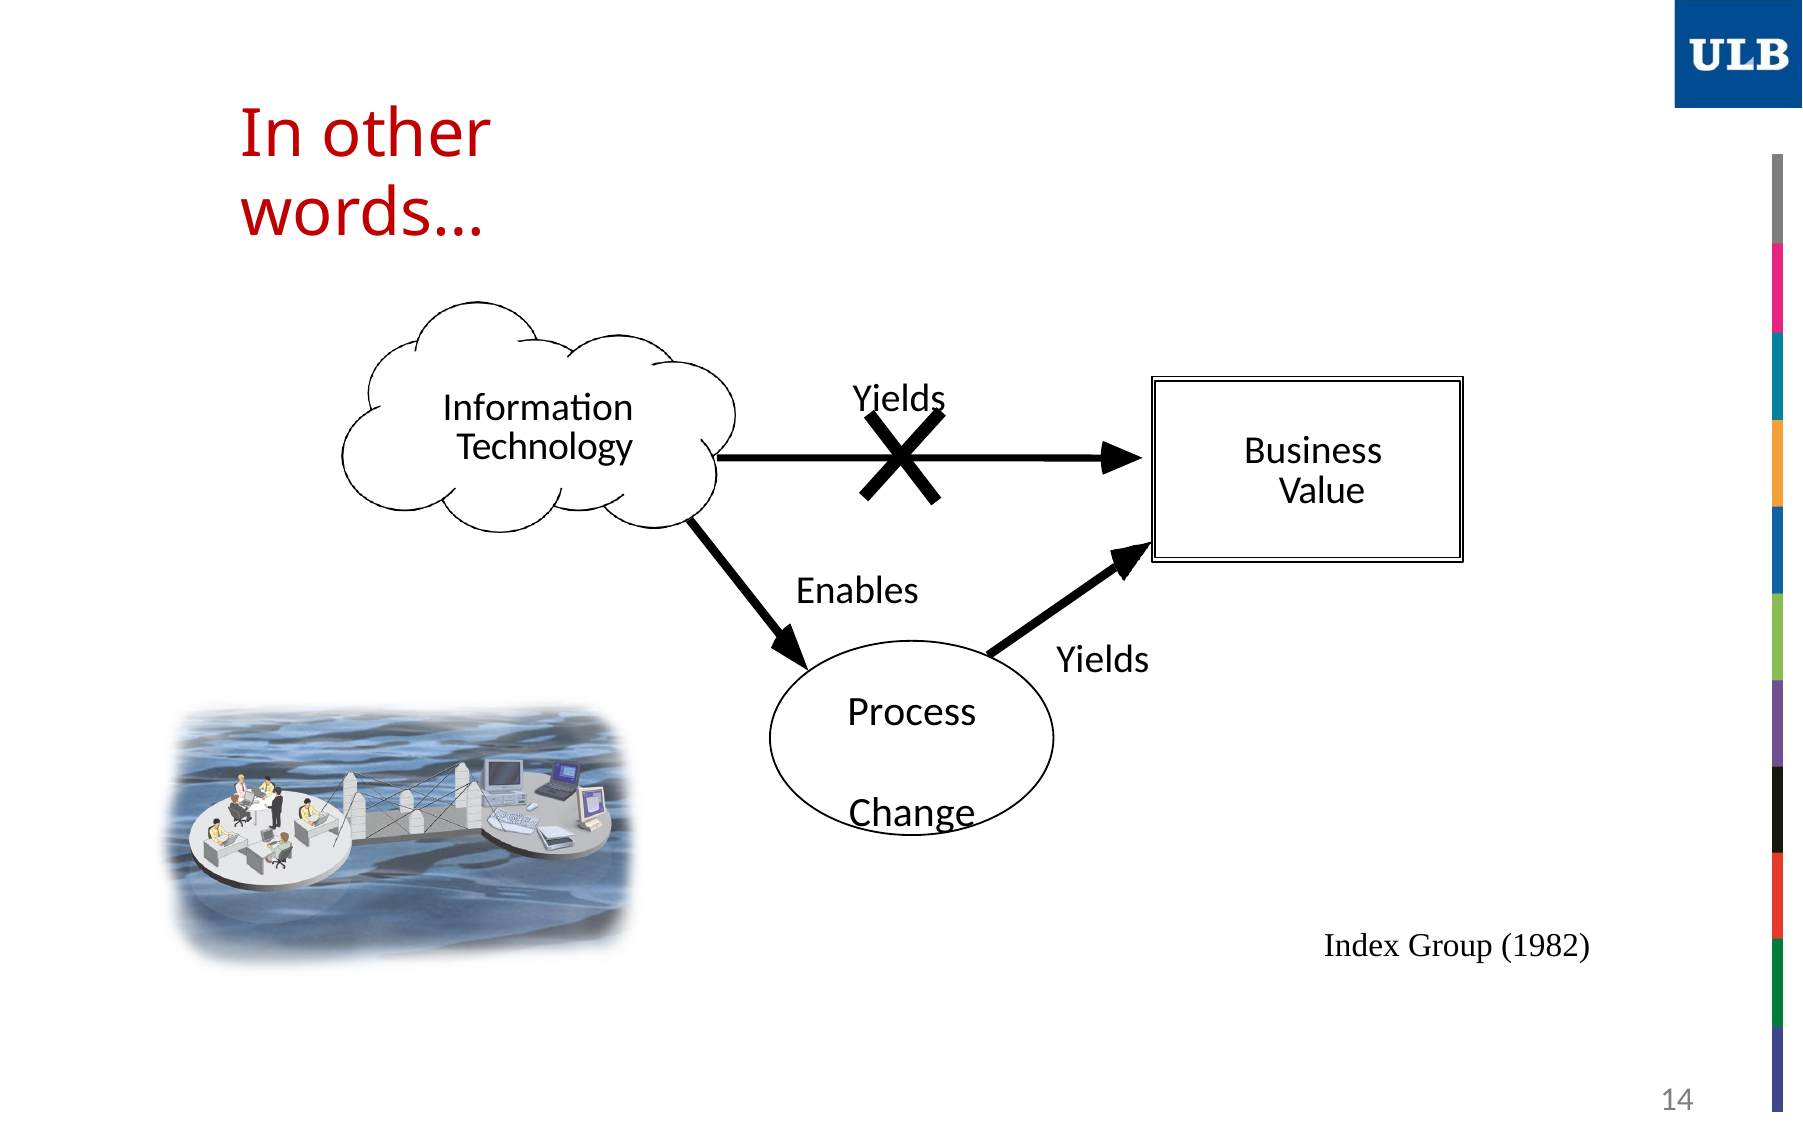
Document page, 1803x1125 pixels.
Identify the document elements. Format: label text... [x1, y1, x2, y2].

picture [1674, 0, 1802, 108]
picture [1772, 154, 1783, 333]
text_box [340, 301, 1465, 837]
picture [1772, 418, 1783, 1112]
slide_number 14 [1653, 1076, 1701, 1125]
title In other words… [238, 87, 732, 278]
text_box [153, 404, 948, 979]
text_box Index Group (1982) [1321, 921, 1593, 964]
